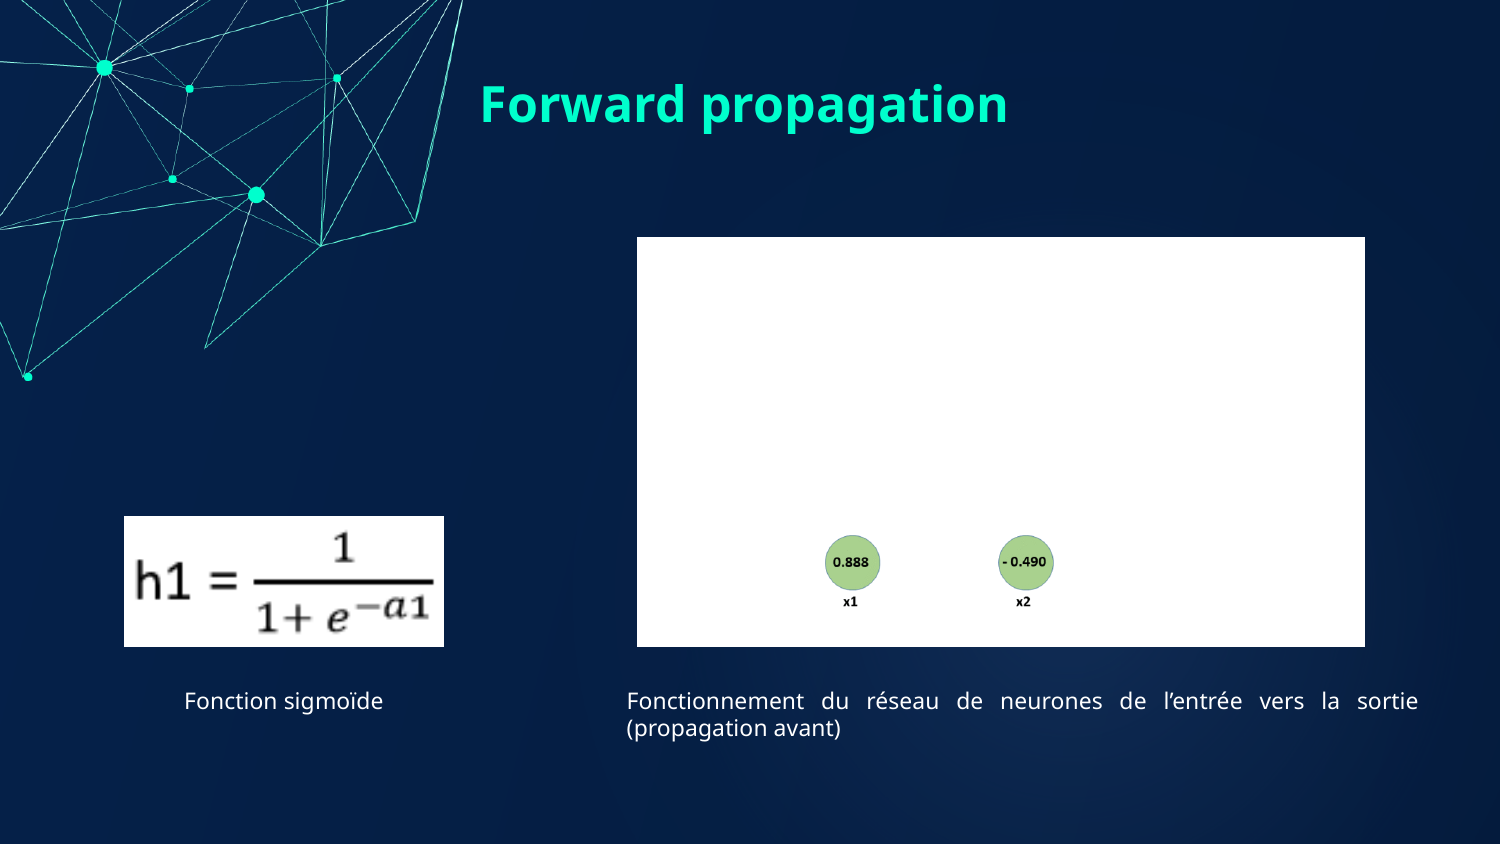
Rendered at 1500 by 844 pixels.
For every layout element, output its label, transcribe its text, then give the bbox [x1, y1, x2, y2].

subtitle Fonctionnement du réseau de neurones de l’entrée vers la sortie (propagation avant) [611, 671, 1435, 827]
picture [0, 0, 1500, 844]
subtitle Fonction sigmoïde [124, 671, 444, 774]
title Forward propagation [316, 57, 1173, 214]
